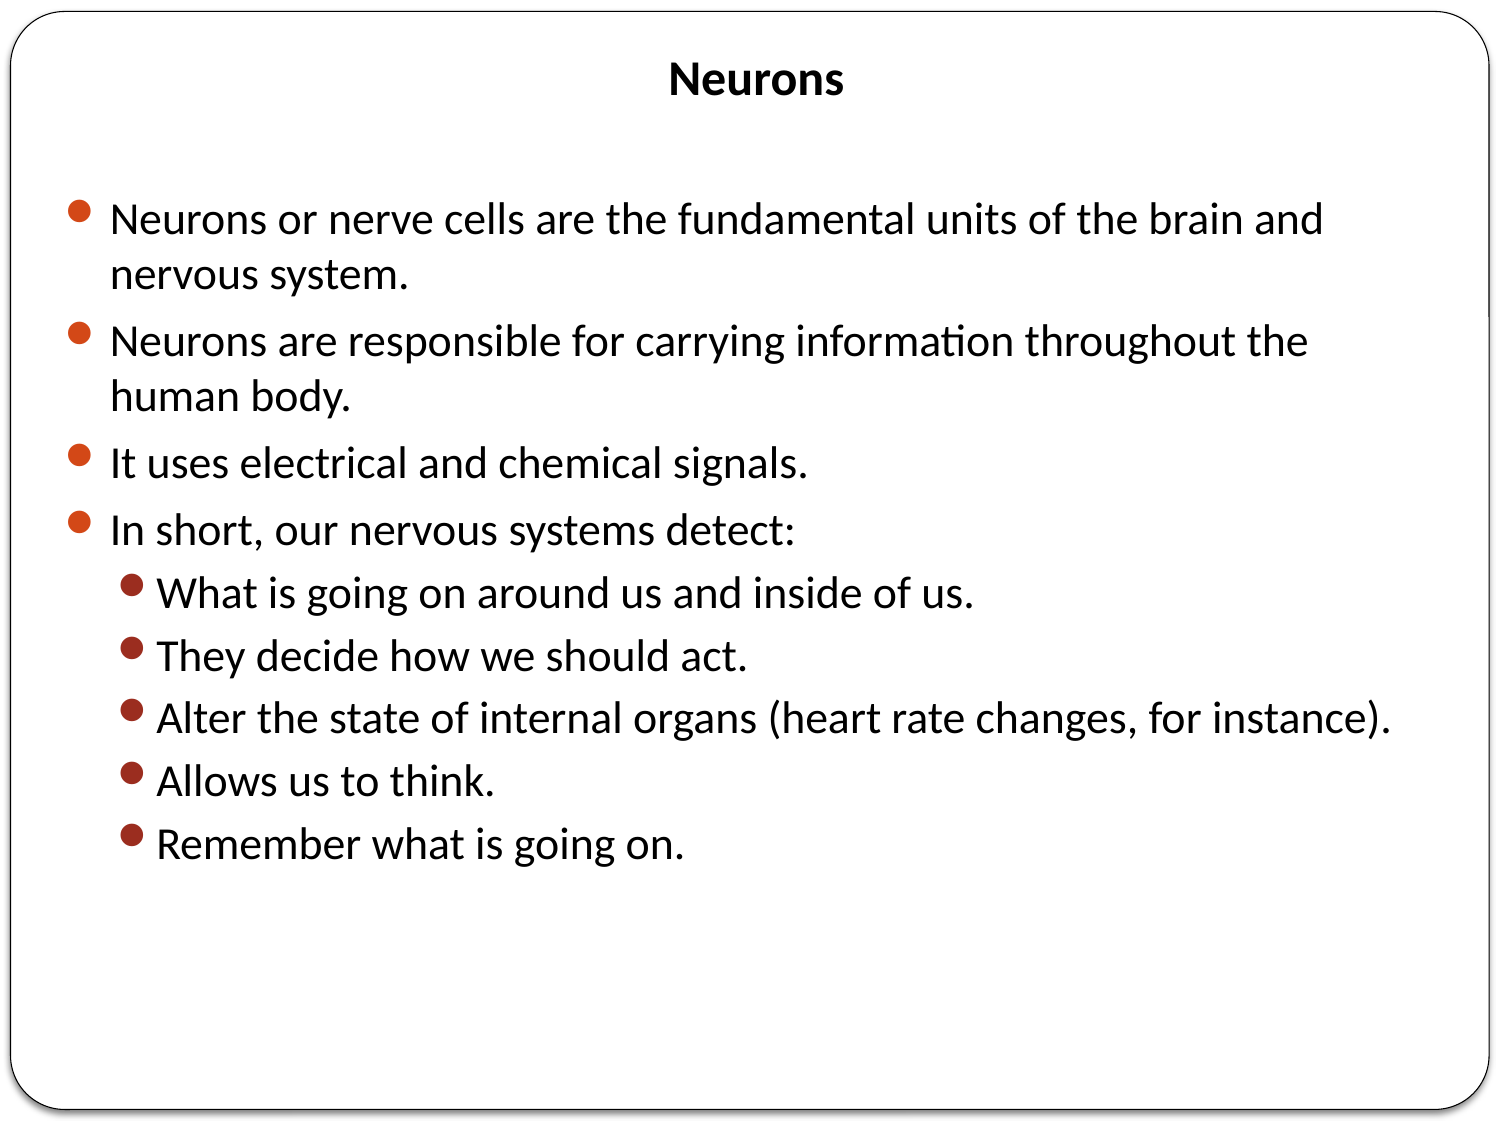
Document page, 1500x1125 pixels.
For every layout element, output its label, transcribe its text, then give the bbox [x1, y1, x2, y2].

list Neurons Neurons or nerve cells are the fundamental units of the brain and nervous system. Neurons are responsible for carrying information throughout the human body. It uses electrical and chemical signals. In short, our nervous systems detect: What is going on around us and inside of us. They decide how we should act. Alter the state of internal organs (heart rate changes, for instance). Allows us to think. Remember what is going on. [50, 37, 1463, 1038]
